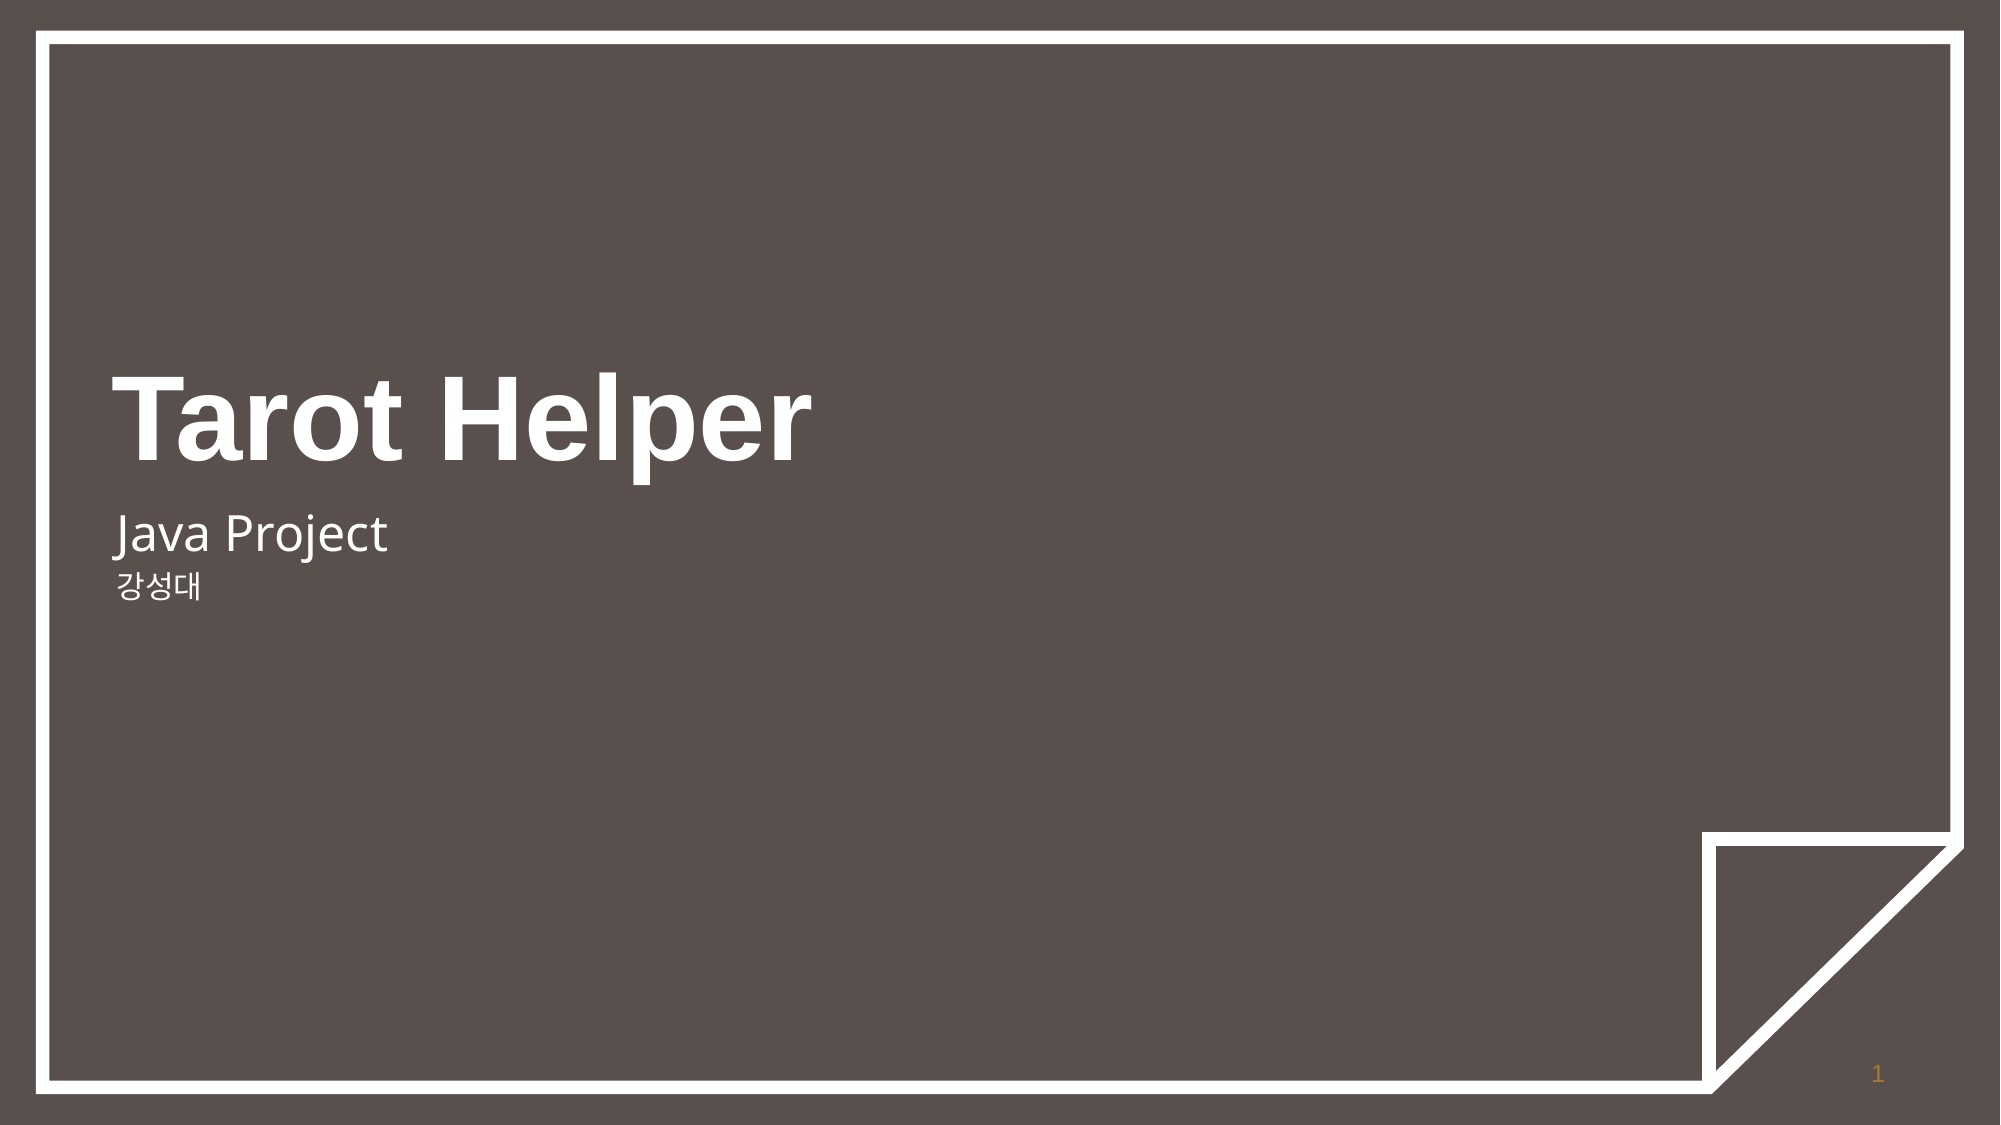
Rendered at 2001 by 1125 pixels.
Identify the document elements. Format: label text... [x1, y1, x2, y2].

text_box Tarot Helper [96, 291, 1372, 533]
text_box Java Project 강성대 [101, 493, 1372, 632]
slide_number 1 [1433, 1042, 1900, 1103]
